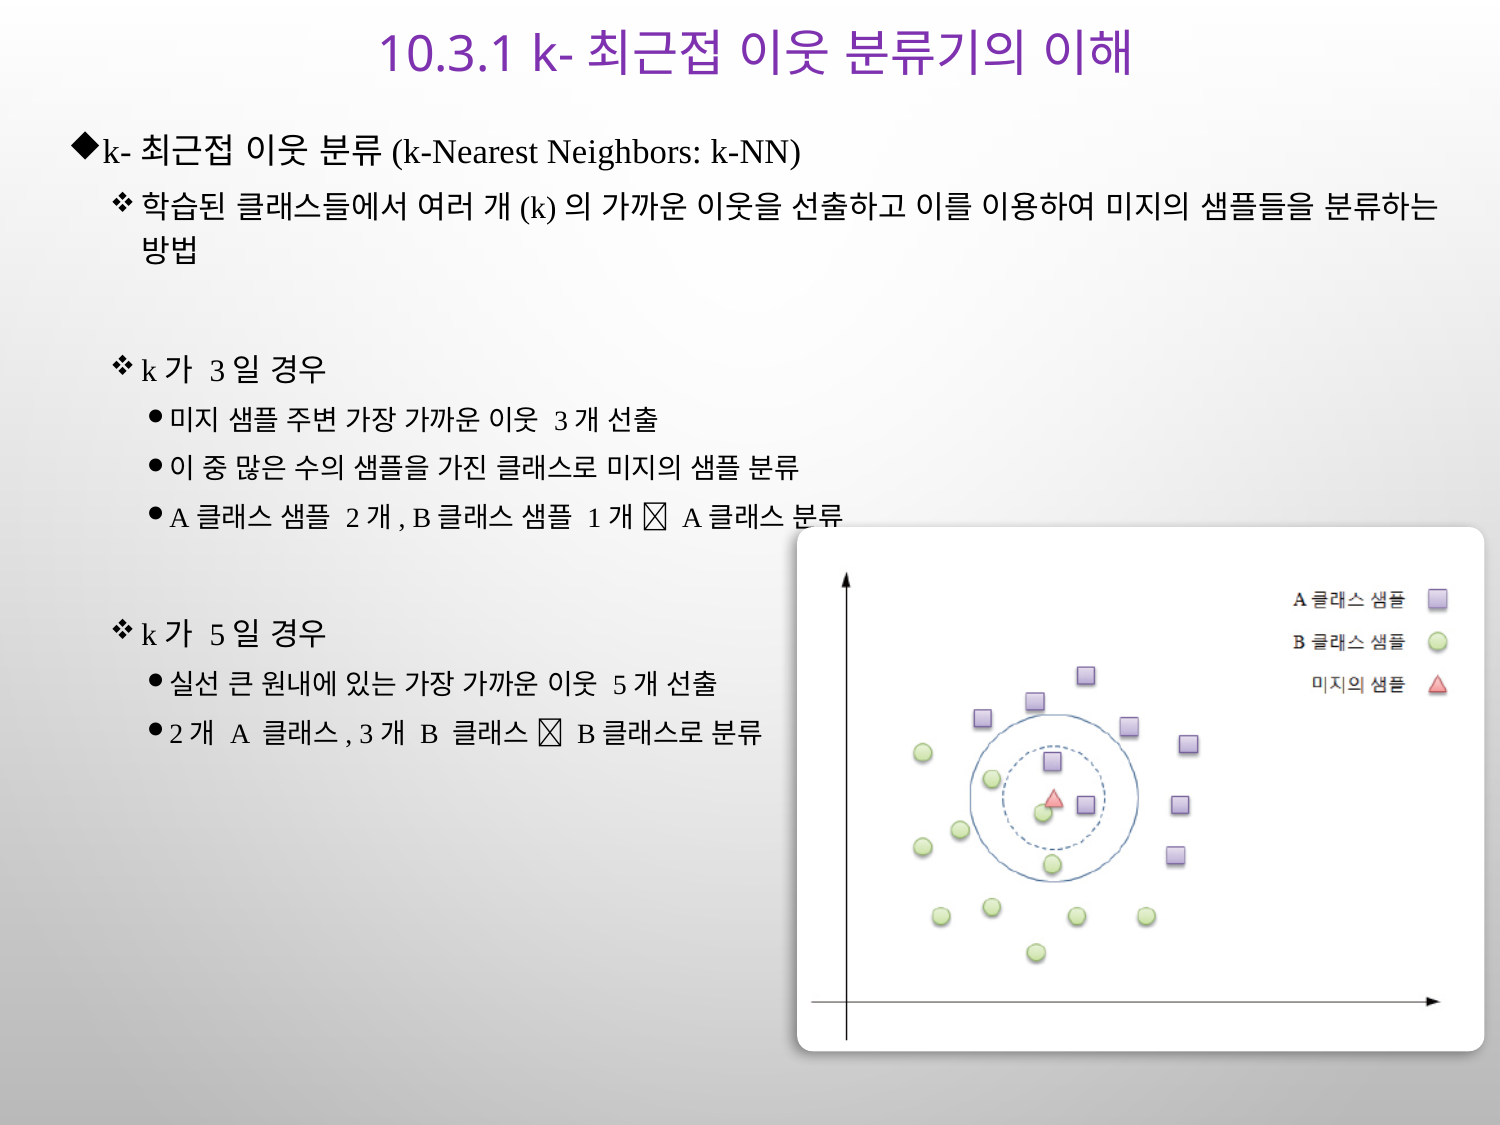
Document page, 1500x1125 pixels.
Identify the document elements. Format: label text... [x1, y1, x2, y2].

picture [0, 0, 1500, 1125]
title 10.3.1 k-최근접 이웃 분류기의 이해 [53, 4, 1459, 107]
list k-최근접 이웃 분류(k‐Nearest Neighbors: k-NN) 학습된 클래스들에서 여러 개(k)의 가까운 이웃을 선출하고 이를 이용하여 미지의 샘플들을 분류하는 방법 k가 3일 경우 미지 샘플 주변 가장 가까운 이웃 3개 선출 이 중 많은 수의 샘플을 가진 클래스로 미지의 샘플 분류 A클래스 샘플 2개, B클래스 샘플 1개  A클래스 분류 k가 5일 경우 실선 큰 원내에 있는 가장 가까운 이웃 5개 선출 2개 A 클래스, 3개 B 클래스  B클래스로 분류 [53, 113, 1459, 1102]
